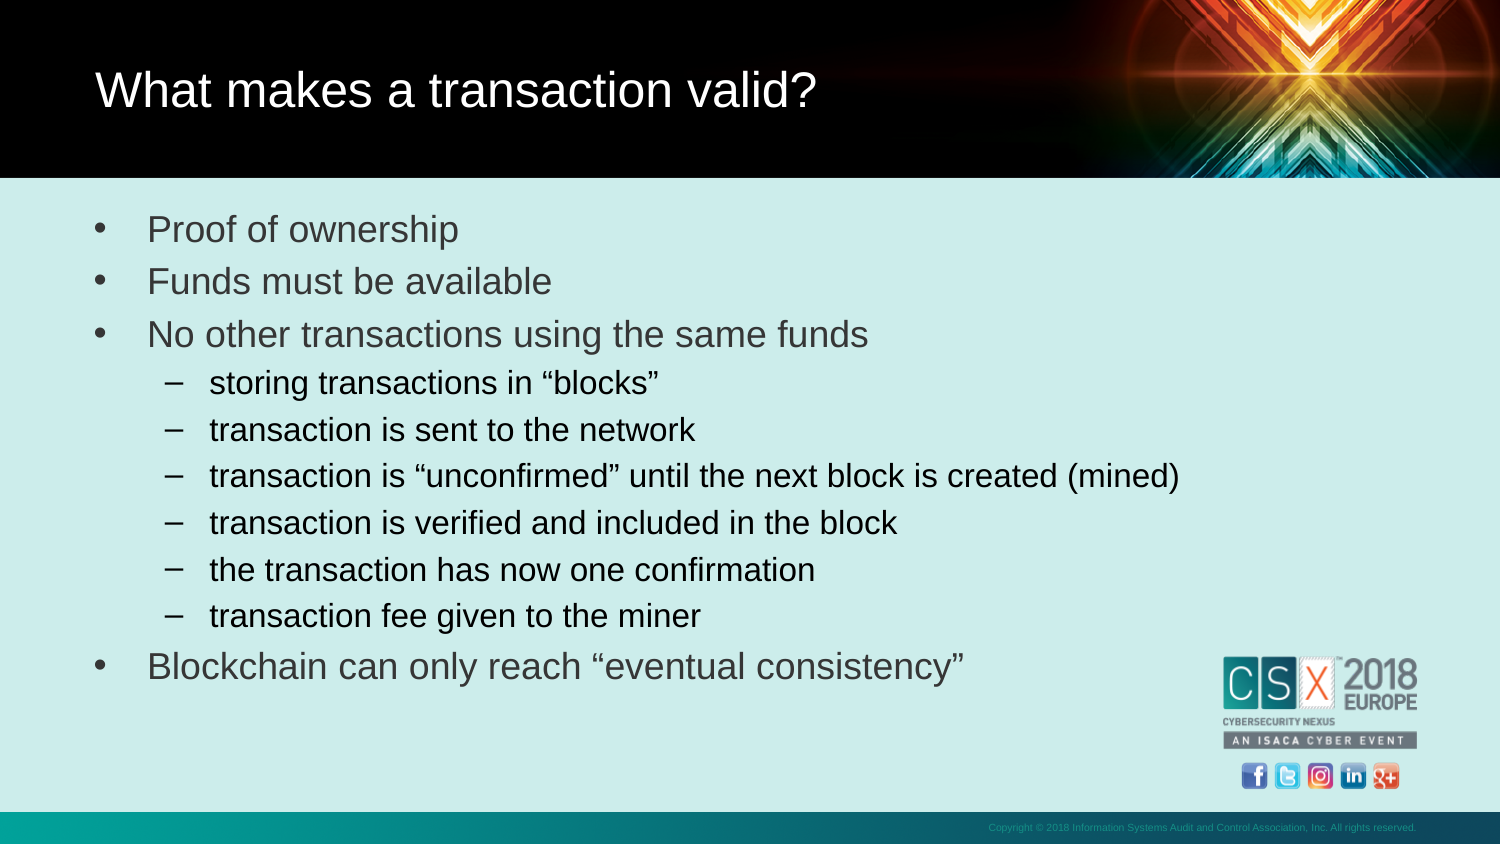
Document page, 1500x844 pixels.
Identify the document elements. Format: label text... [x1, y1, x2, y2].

picture [0, 0, 1500, 844]
list Proof of ownership Funds must be available No other transactions using the same funds storing transactions in “blocks” transaction is sent to the network transaction is “unconfirmed” until the next block is created (mined) transaction is verified and included in the block the transaction has now one confirmation transaction fee given to the miner Blockchain can only reach “eventual consistency” [80, 198, 1218, 775]
list What makes a transaction valid? [80, 0, 1219, 176]
